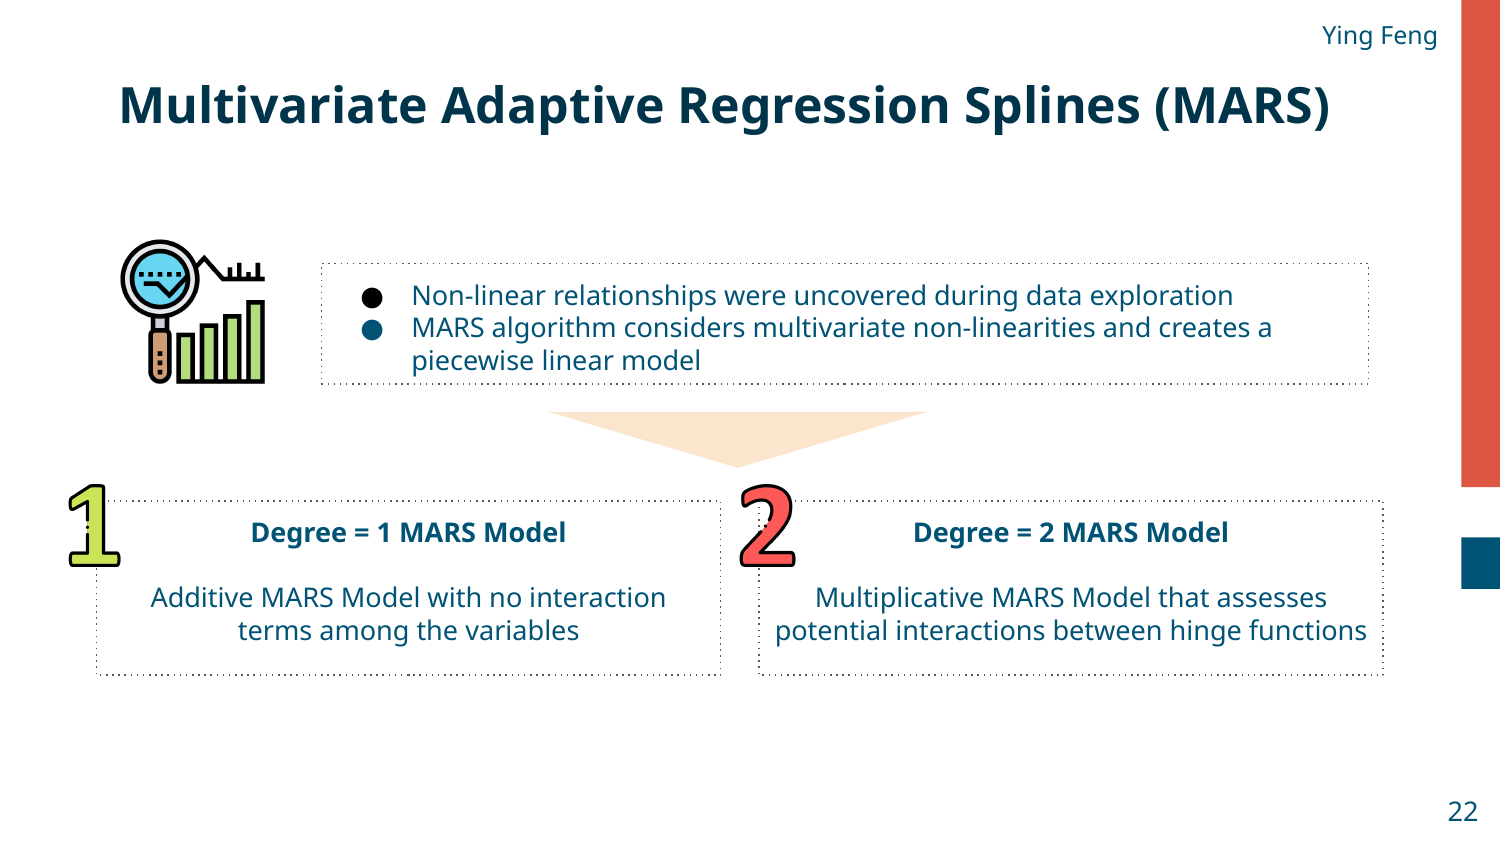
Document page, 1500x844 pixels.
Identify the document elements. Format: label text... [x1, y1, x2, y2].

text_box [548, 411, 928, 468]
text_box Degree = 2 MARS Model Multiplicative MARS Model that assesses potential interactions between hinge functions [758, 500, 1384, 676]
picture [53, 484, 136, 567]
slide_number 22 [1403, 779, 1494, 844]
subtitle Ying Feng [1036, 6, 1454, 58]
picture [117, 236, 267, 386]
text_box Degree = 1 MARS Model Additive MARS Model with no interaction terms among the variables [96, 500, 721, 676]
picture [725, 484, 809, 567]
title Multivariate Adaptive Regression Splines (MARS) [103, 71, 1427, 136]
text_box Non-linear relationships were uncovered during data exploration MARS algorithm considers multivariate non-linearities and creates a piecewise linear model [321, 263, 1369, 384]
